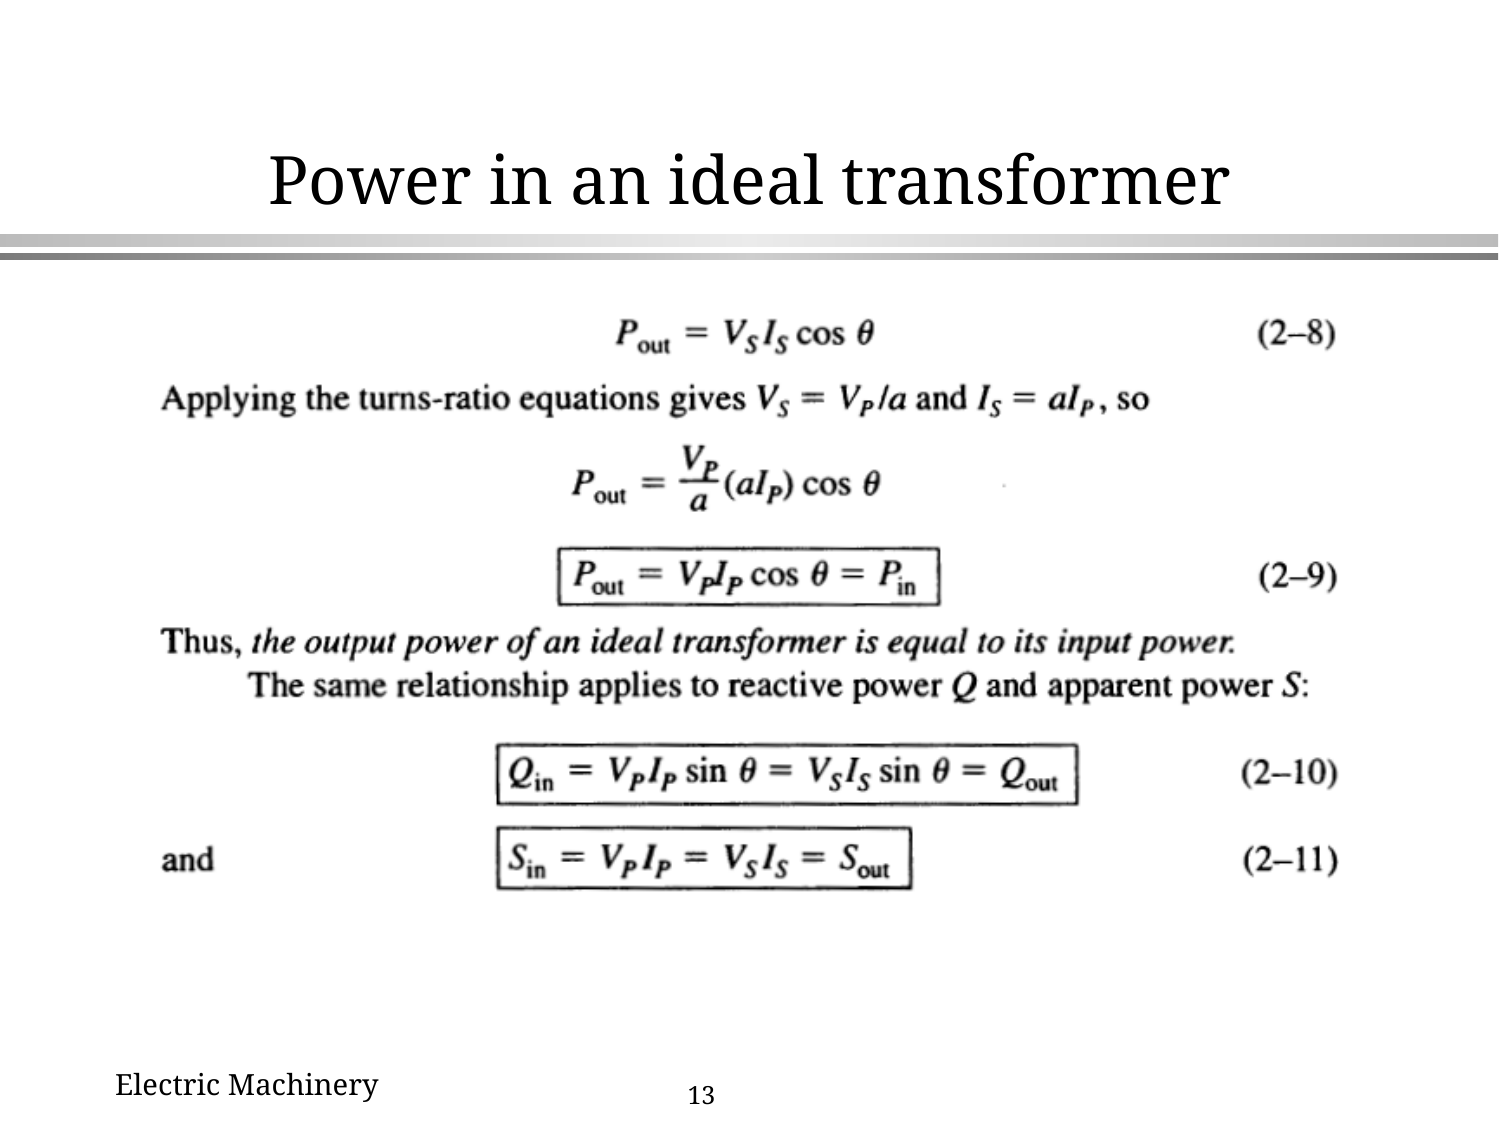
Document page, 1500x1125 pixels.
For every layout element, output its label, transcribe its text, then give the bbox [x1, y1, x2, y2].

picture [147, 302, 1365, 914]
footer Electric Machinery [100, 1058, 576, 1090]
title Power in an ideal transformer [112, 37, 1388, 225]
